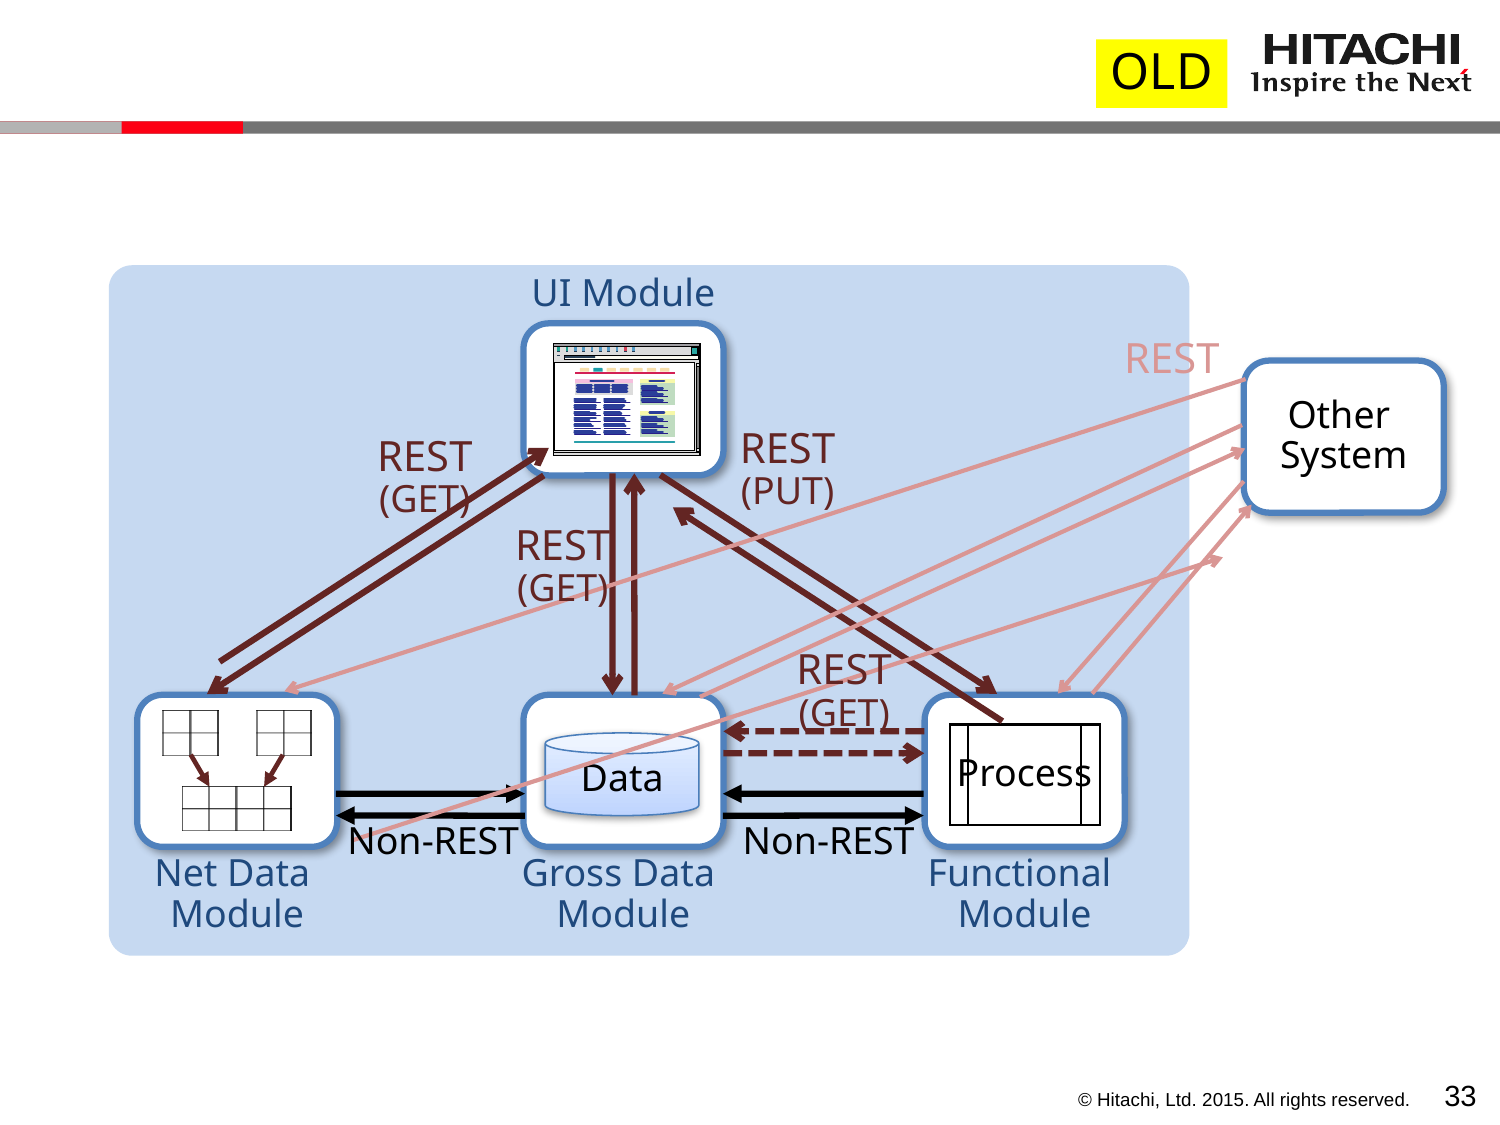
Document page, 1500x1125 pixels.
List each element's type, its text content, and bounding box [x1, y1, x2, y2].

text_box OLD [1096, 39, 1228, 108]
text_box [108, 264, 1444, 956]
slide_number 32 [1411, 1073, 1492, 1124]
